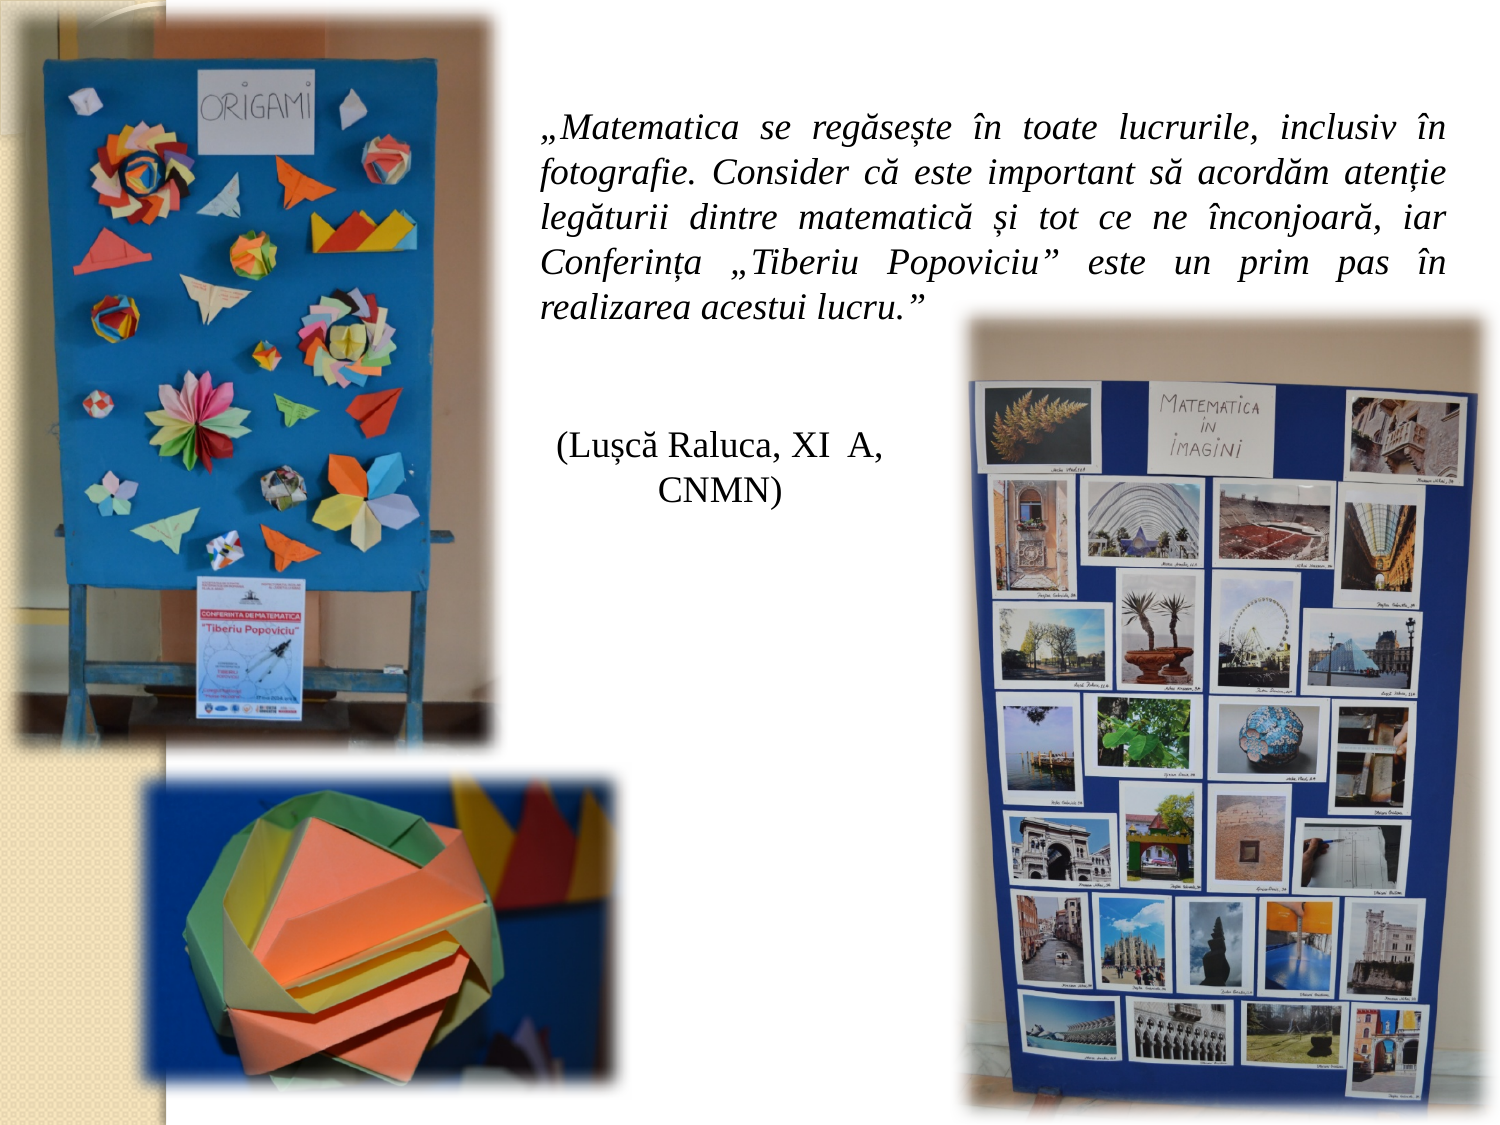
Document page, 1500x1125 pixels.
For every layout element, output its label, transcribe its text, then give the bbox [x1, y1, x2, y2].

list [0, 0, 509, 763]
picture [124, 762, 632, 1101]
picture [949, 299, 1500, 1125]
text_box (Lușcă Raluca, XI A, CNMN) [525, 412, 925, 518]
text_box „Matematica se regăsește în toate lucrurile, inclusiv în fotografie. Consider că este important să acordăm atenție legăturii dintre matematică și tot ce ne înconjoară, iar Conferința „Tiberiu Popoviciu” este un prim pas în realizarea acestui lucru.” [525, 49, 1463, 335]
